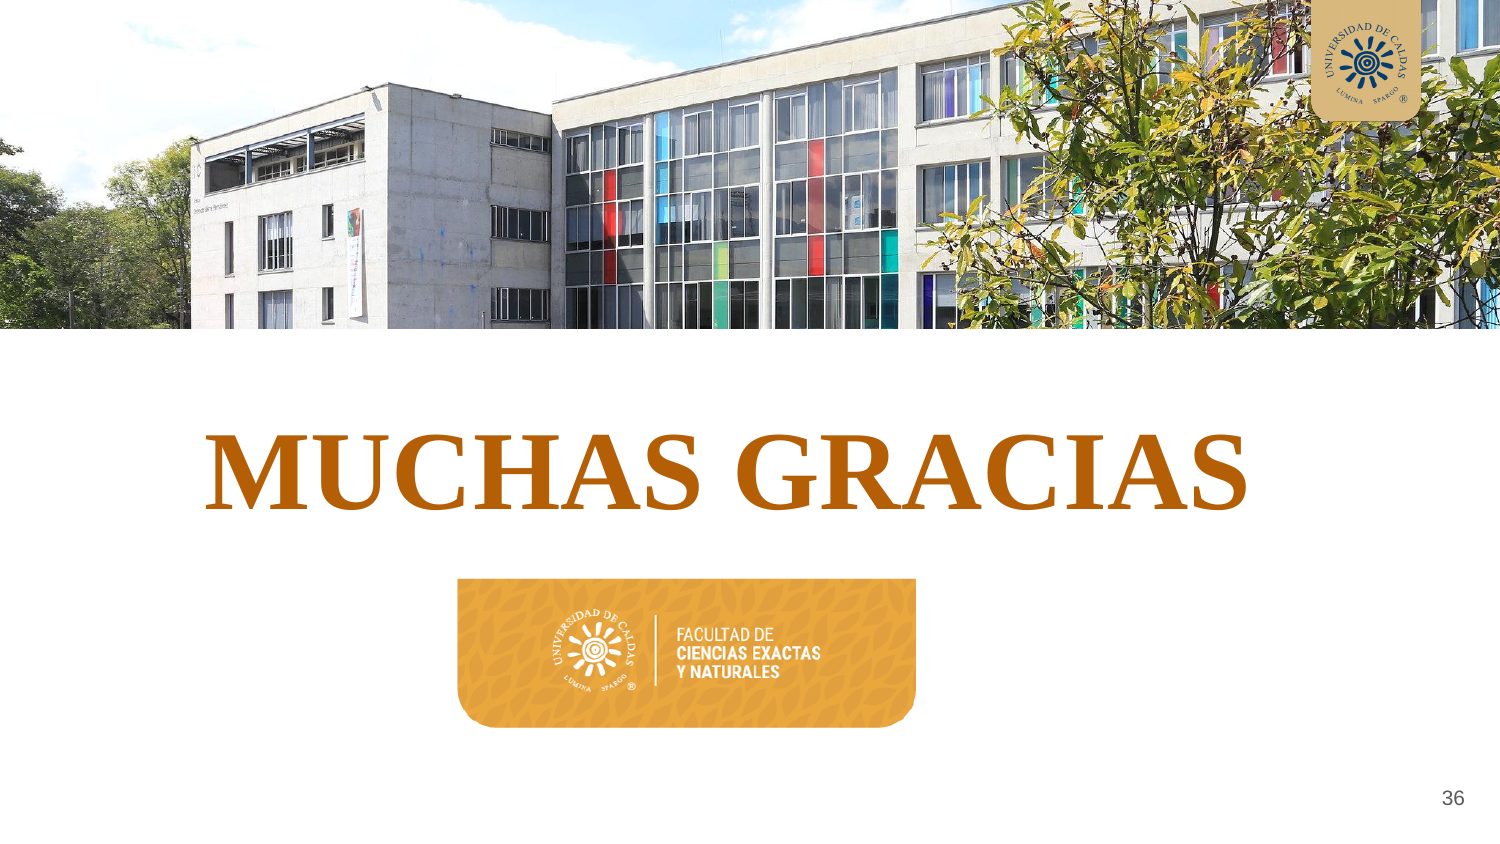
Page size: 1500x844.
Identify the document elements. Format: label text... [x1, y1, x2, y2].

slide_number ‹#› [1389, 764, 1480, 830]
picture [0, 0, 1500, 844]
text_box MUCHAS GRACIAS [185, 389, 1271, 542]
